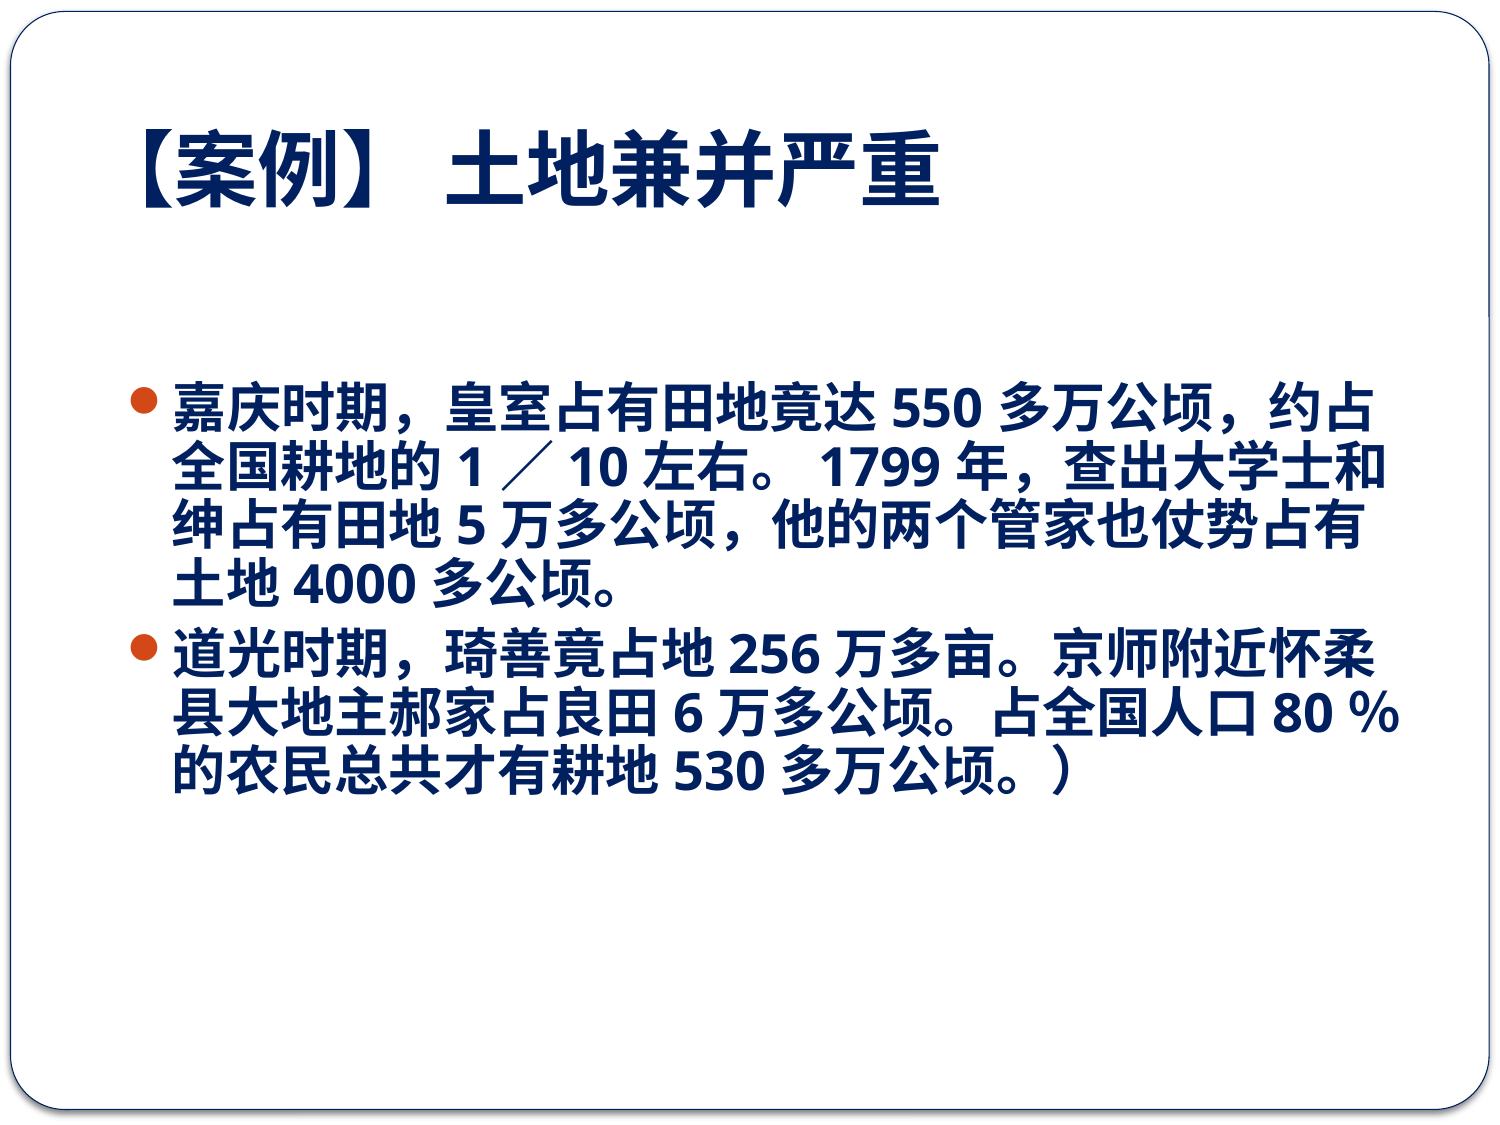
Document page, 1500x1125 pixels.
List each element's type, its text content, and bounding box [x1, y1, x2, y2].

list 嘉庆时期，皇室占有田地竟达550多万公顷，约占全国耕地的1／10左右。1799年，查出大学士和绅占有田地5万多公顷，他的两个管家也仗势占有土地4000多公顷。 道光时期，琦善竟占地256万多亩。京师附近怀柔县大地主郝家占良田6万多公顷。占全国人口80％的农民总共才有耕地530多万公顷。） [112, 373, 1437, 865]
title 【案例】 土地兼并严重 [76, 45, 1425, 233]
